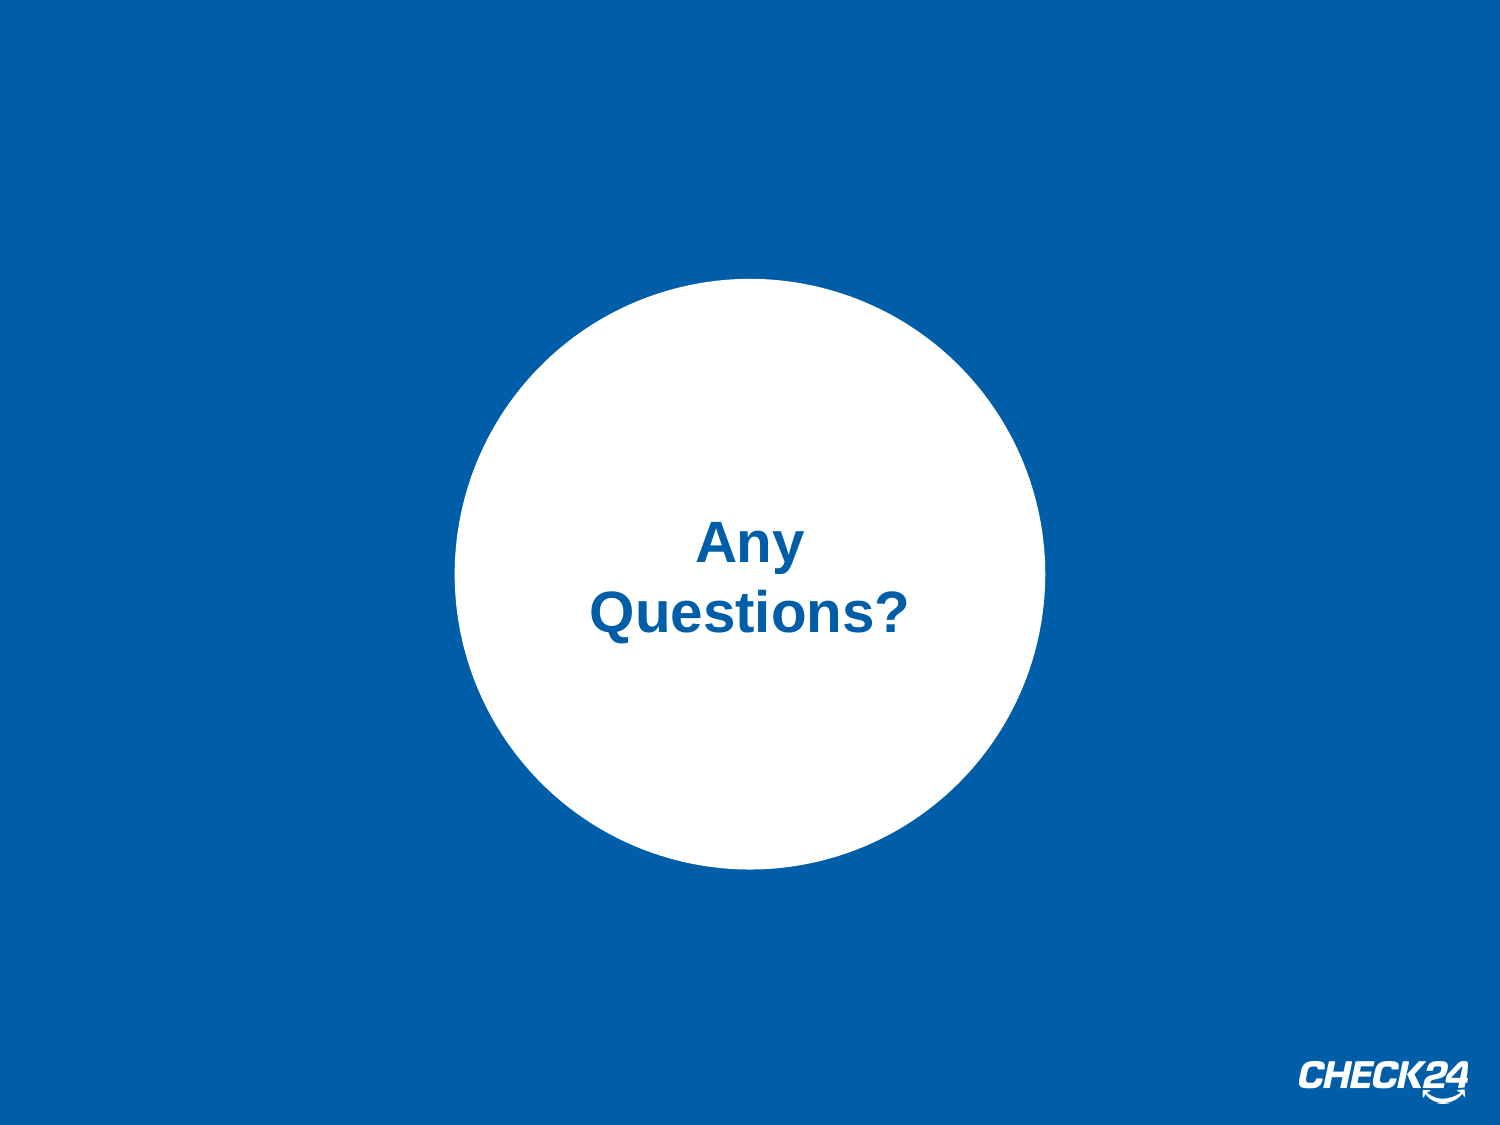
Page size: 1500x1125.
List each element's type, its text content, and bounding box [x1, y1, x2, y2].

text_box Any Questions? [452, 276, 1048, 872]
picture [1299, 1061, 1468, 1104]
